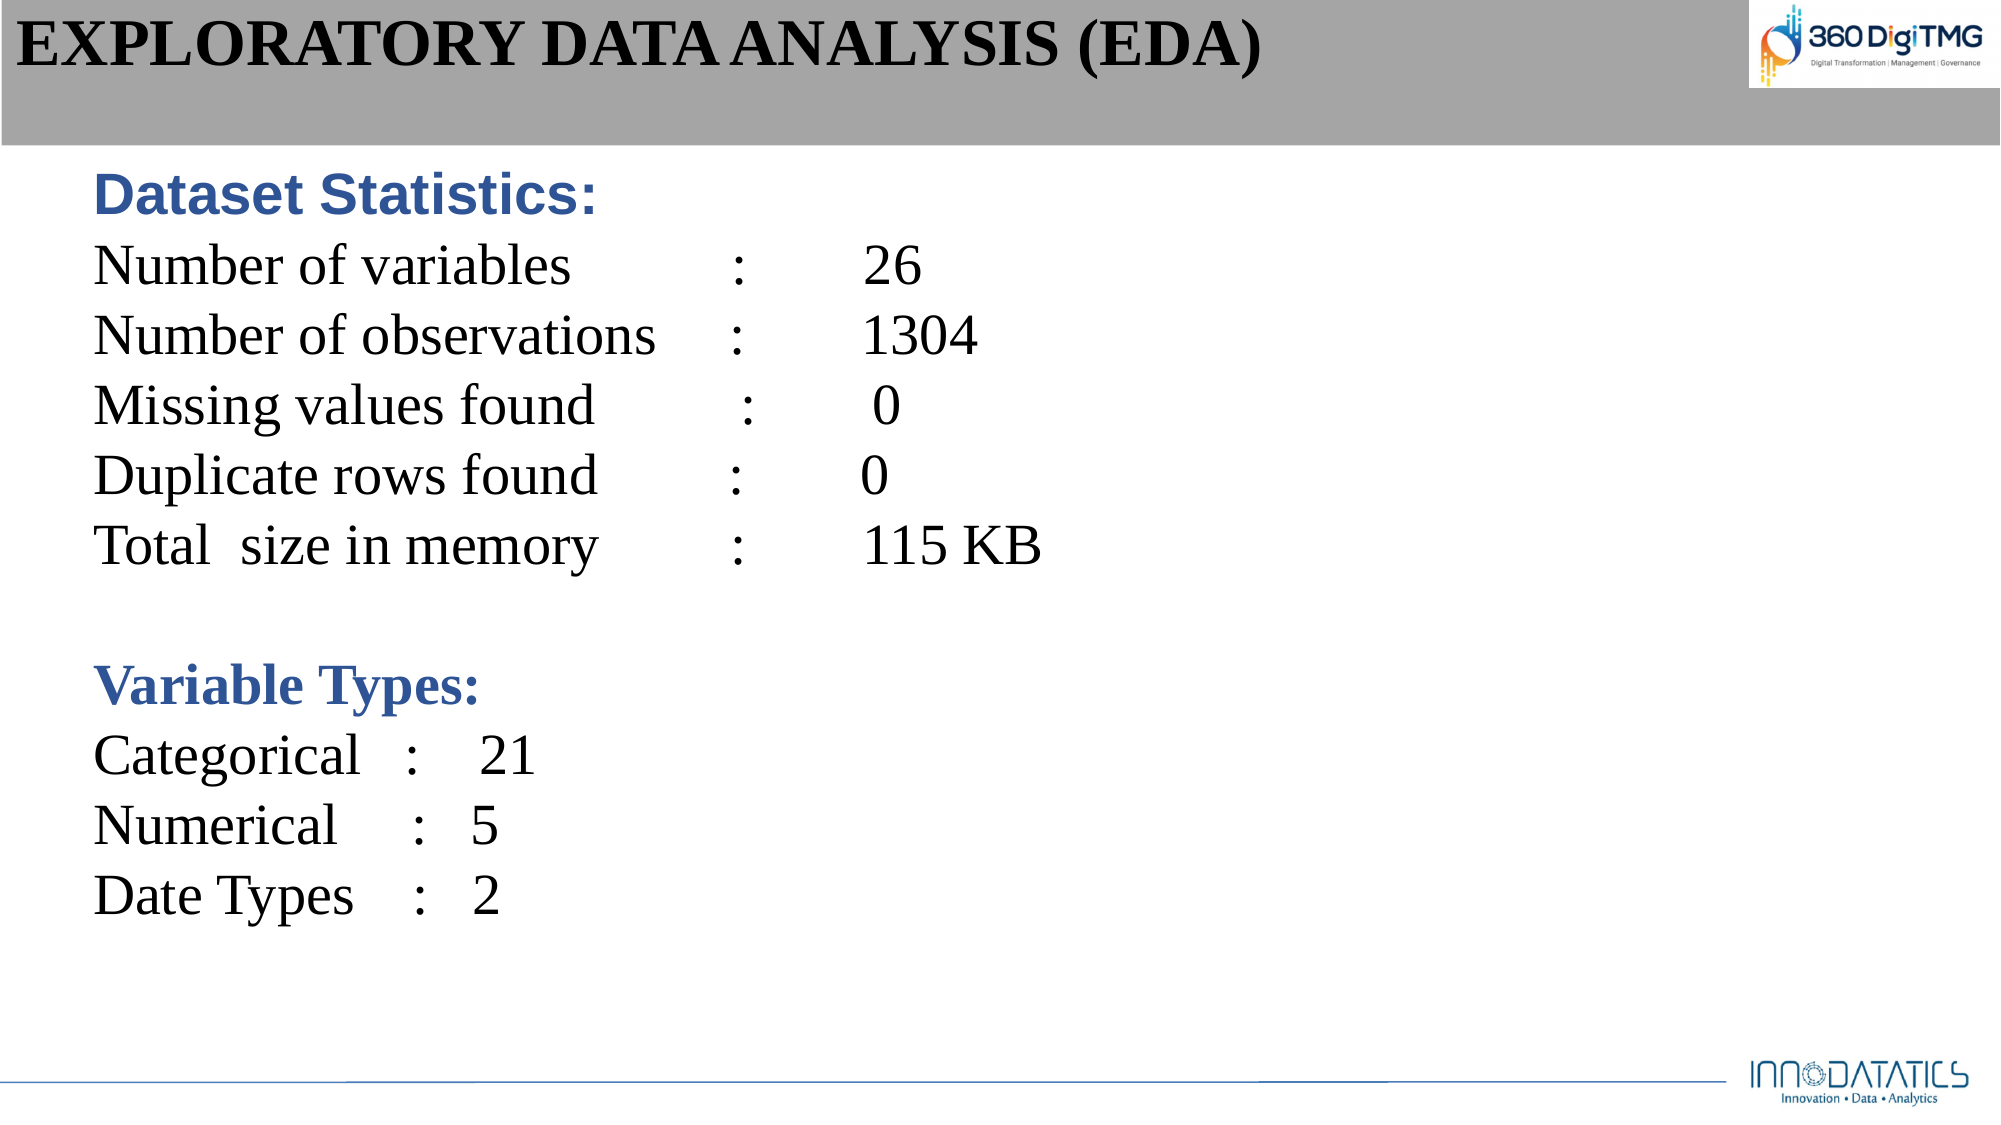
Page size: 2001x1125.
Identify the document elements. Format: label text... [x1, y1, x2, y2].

picture [1748, 1040, 1978, 1123]
title EXPLORATORY DATA ANALYSIS (EDA) [1, 0, 2000, 146]
picture [1749, 0, 2000, 89]
text_box Dataset Statistics: Number of variables : 26 Number of observations : 1304 Missing values found : 0 Duplicate rows found : 0 Total size in memory : 115 KB Variable Types: Categorical : 21 Numerical : 5 Date Types : 2 [78, 148, 1929, 934]
